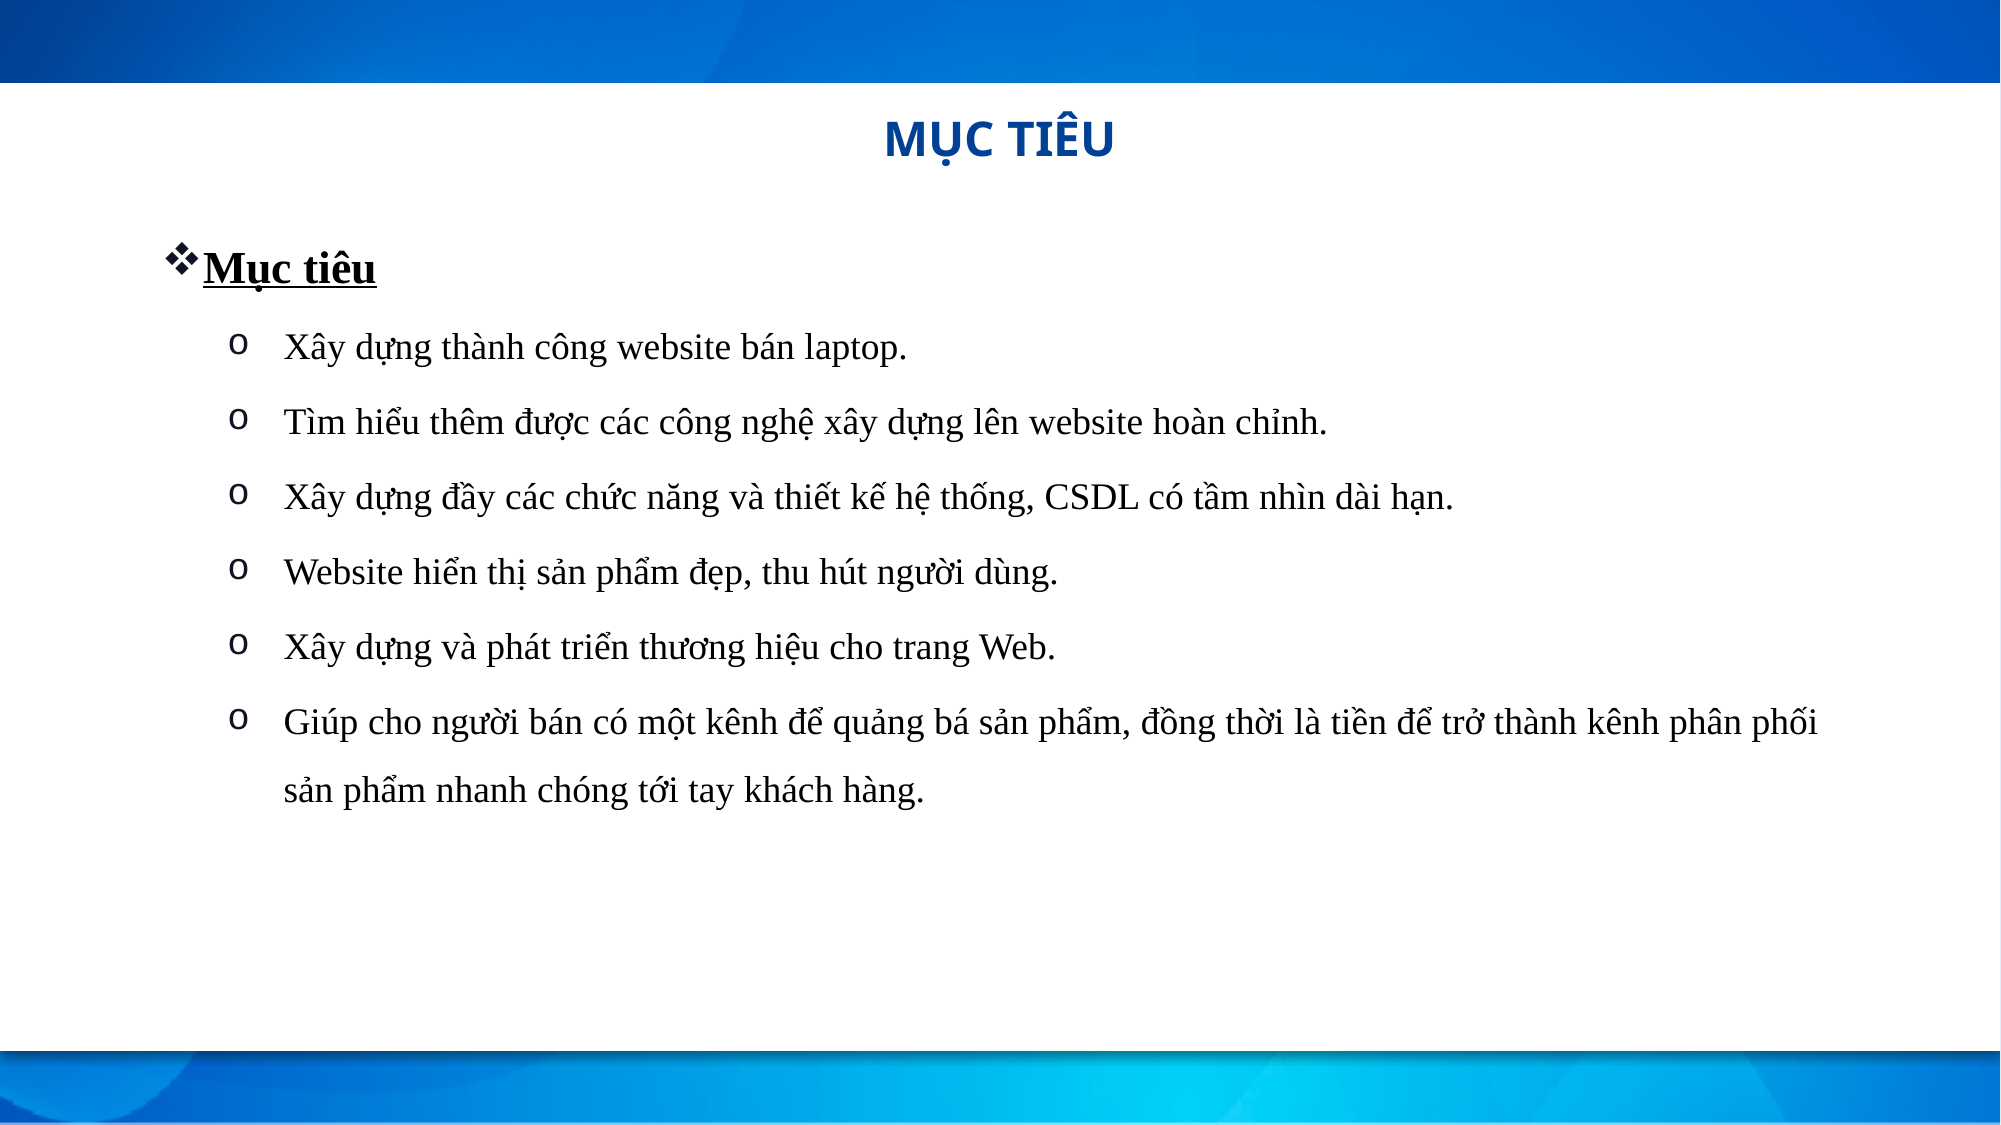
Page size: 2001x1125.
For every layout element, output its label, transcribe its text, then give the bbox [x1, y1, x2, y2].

picture [0, 0, 2001, 1125]
text_box Mục tiêu Xây dựng thành công website bán laptop. Tìm hiểu thêm được các công nghệ xây dựng lên website hoàn chỉnh. Xây dựng đầy các chức năng và thiết kế hệ thống, CSDL có tầm nhìn dài hạn. Website hiển thị sản phẩm đẹp, thu hút người dùng. Xây dựng và phát triển thương hiệu cho trang Web. Giúp cho người bán có một kênh để quảng bá sản phẩm, đồng thời là tiền để trở thành kênh phân phối sản phẩm nhanh chóng tới tay khách hàng. [146, 202, 1854, 987]
text_box [0, 82, 2000, 1052]
text_box MỤC TIÊU [793, 101, 1207, 175]
